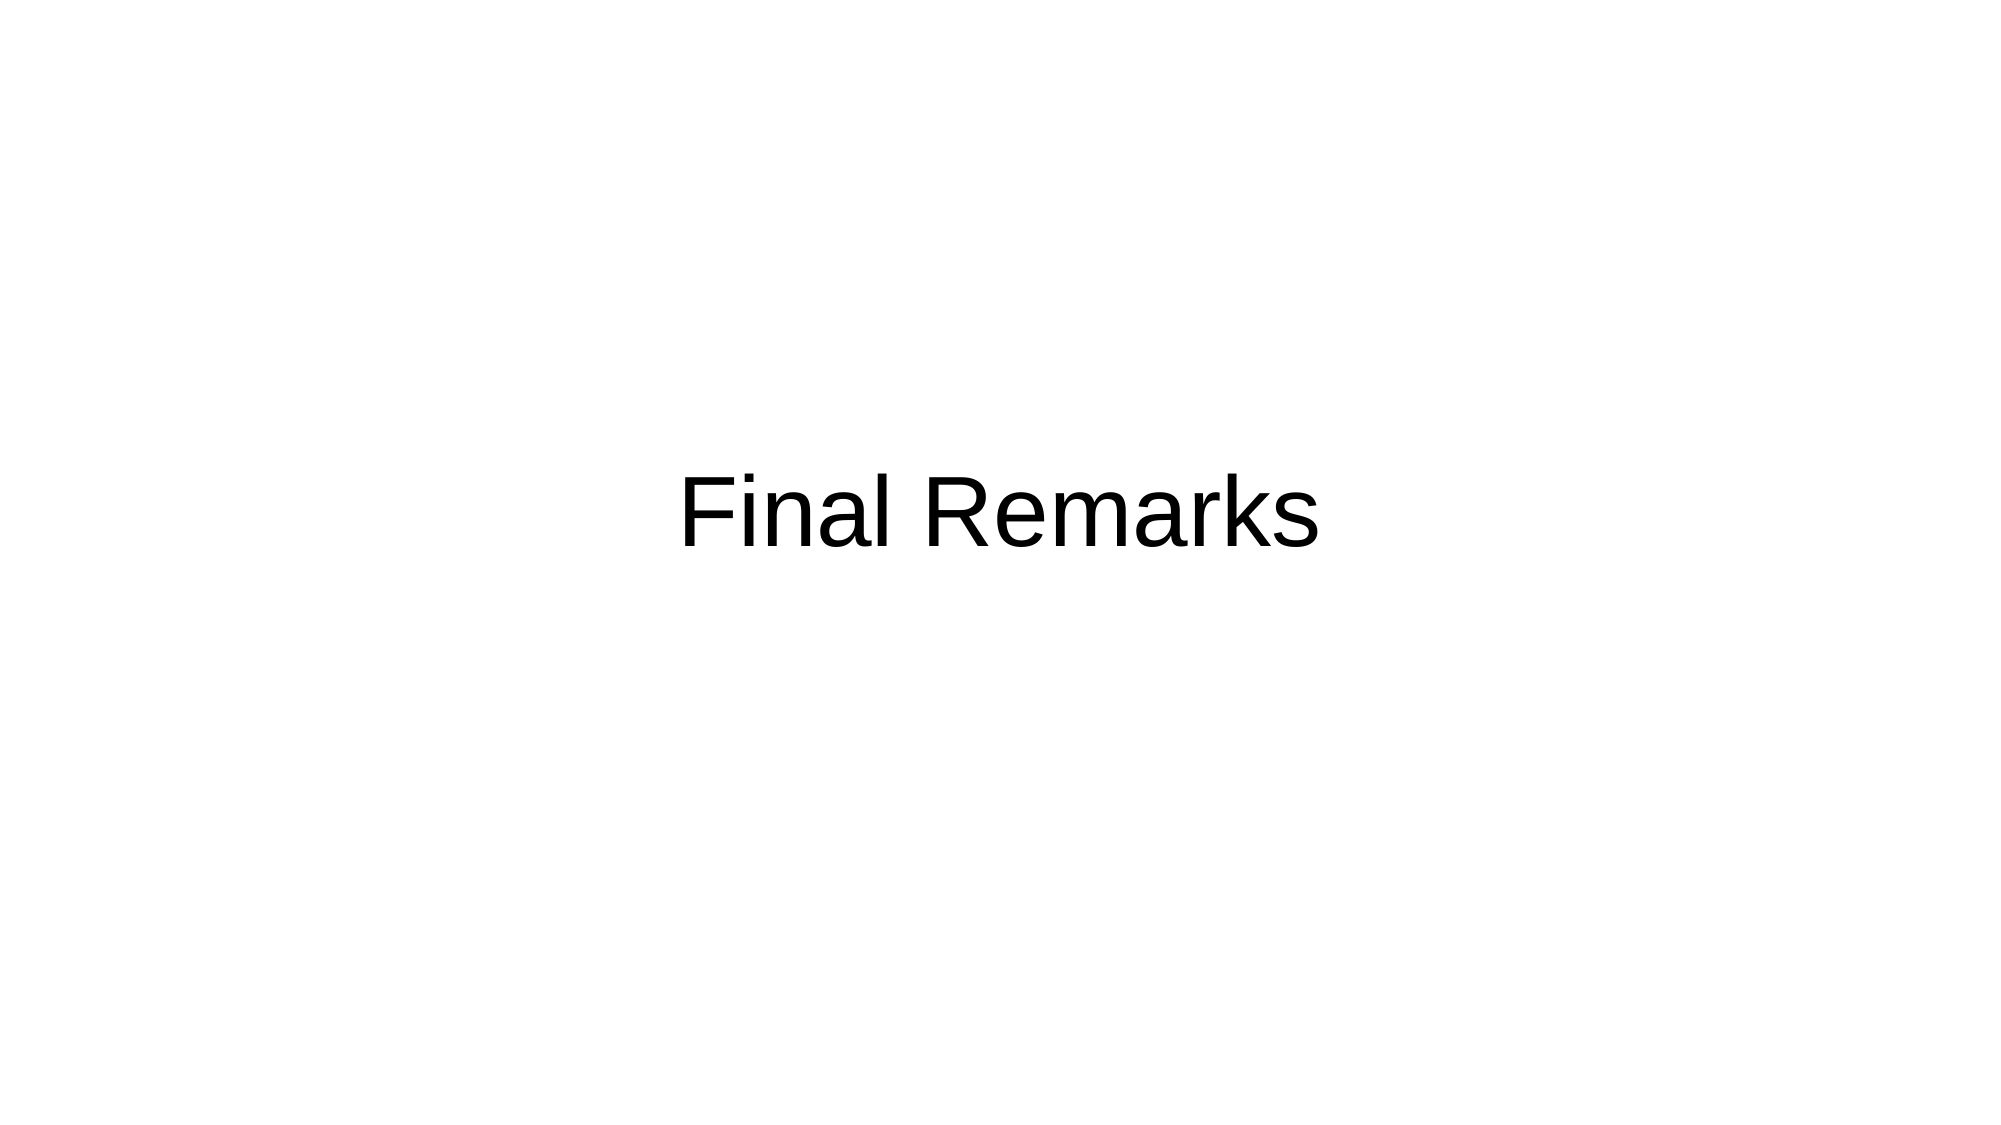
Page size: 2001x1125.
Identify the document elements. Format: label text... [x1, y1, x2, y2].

title Final Remarks [249, 184, 1750, 576]
